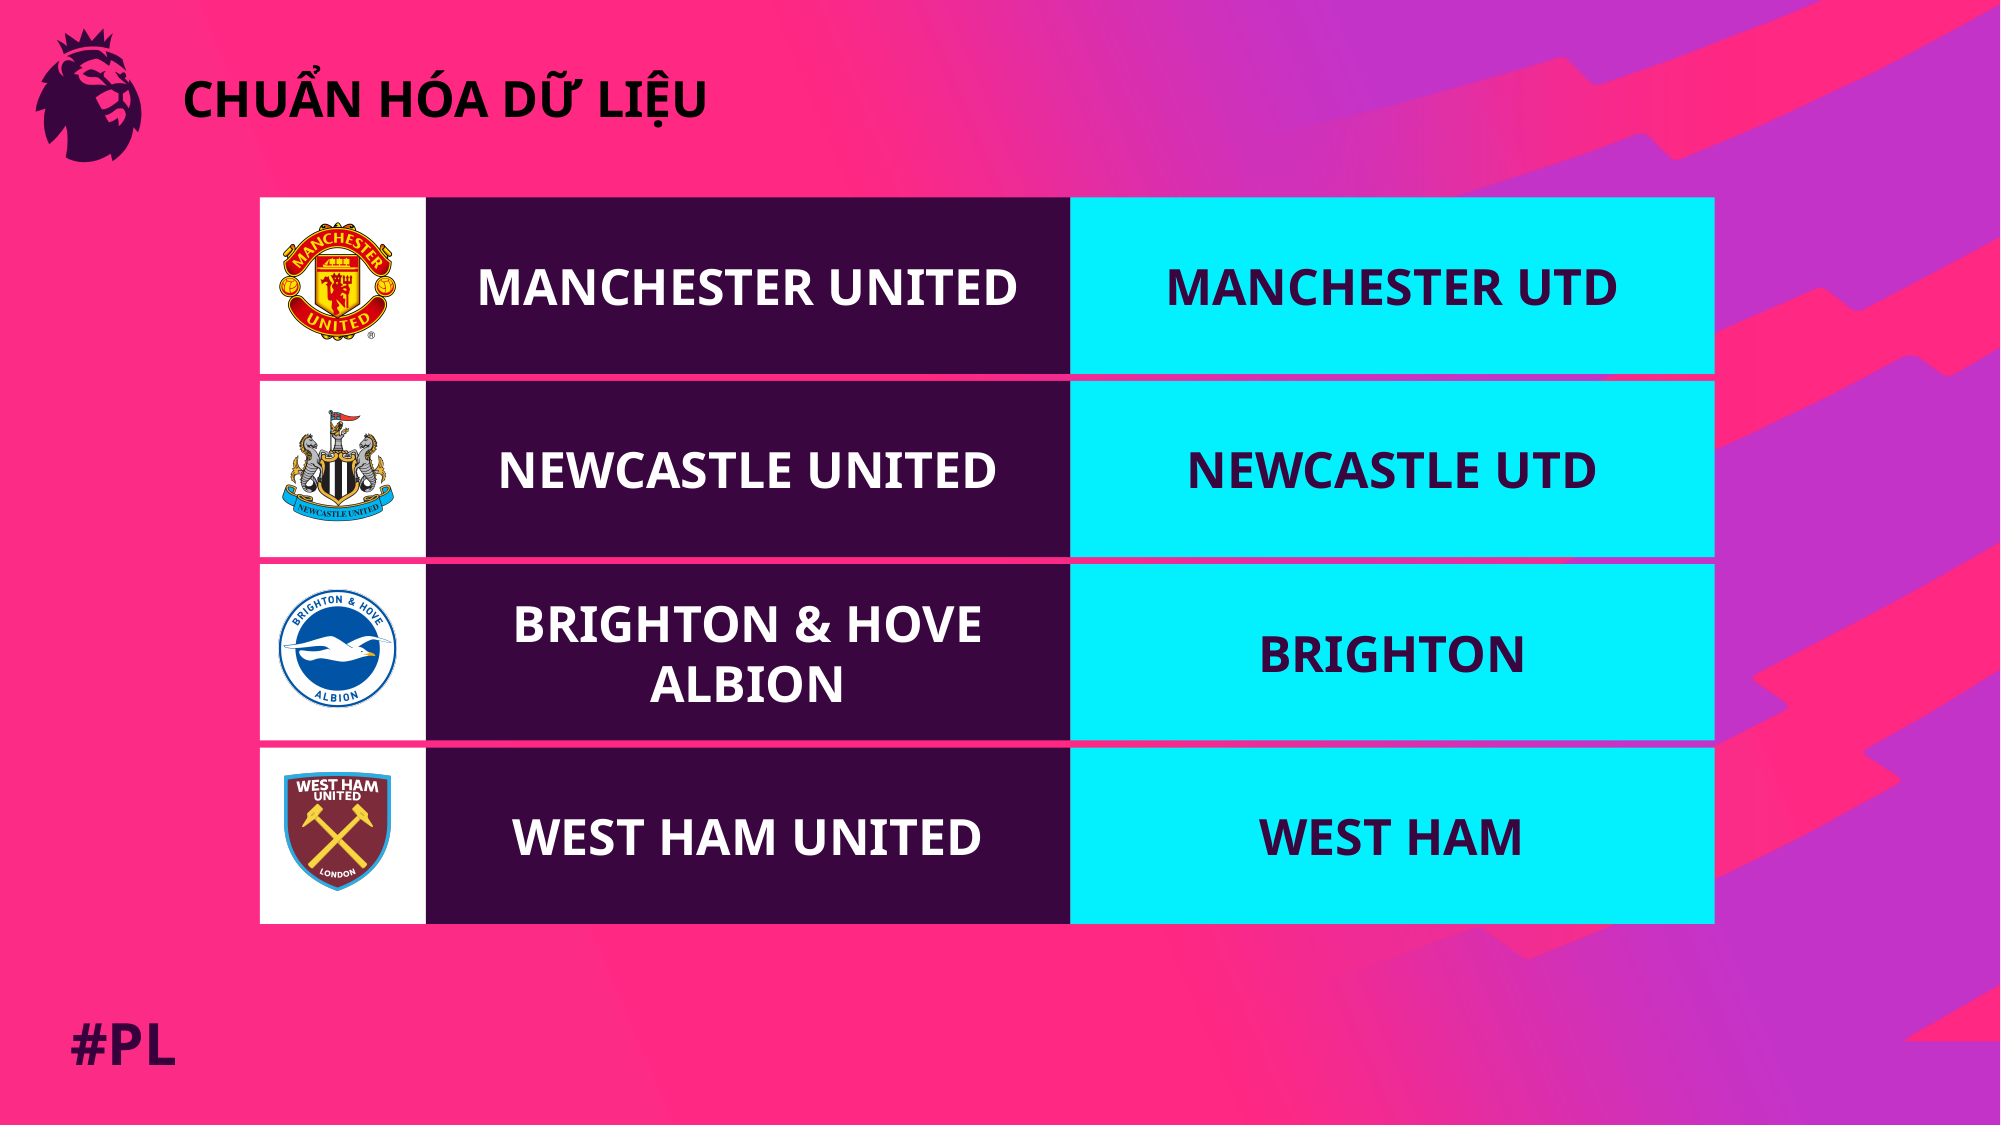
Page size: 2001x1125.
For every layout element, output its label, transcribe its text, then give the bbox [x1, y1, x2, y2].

text_box #PL [55, 999, 221, 1085]
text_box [259, 564, 1715, 741]
text_box CHUẨN HÓA DỮ LIỆU [167, 59, 725, 135]
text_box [259, 197, 1715, 374]
picture [0, 0, 2001, 1125]
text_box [259, 380, 1715, 558]
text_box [259, 747, 1715, 924]
